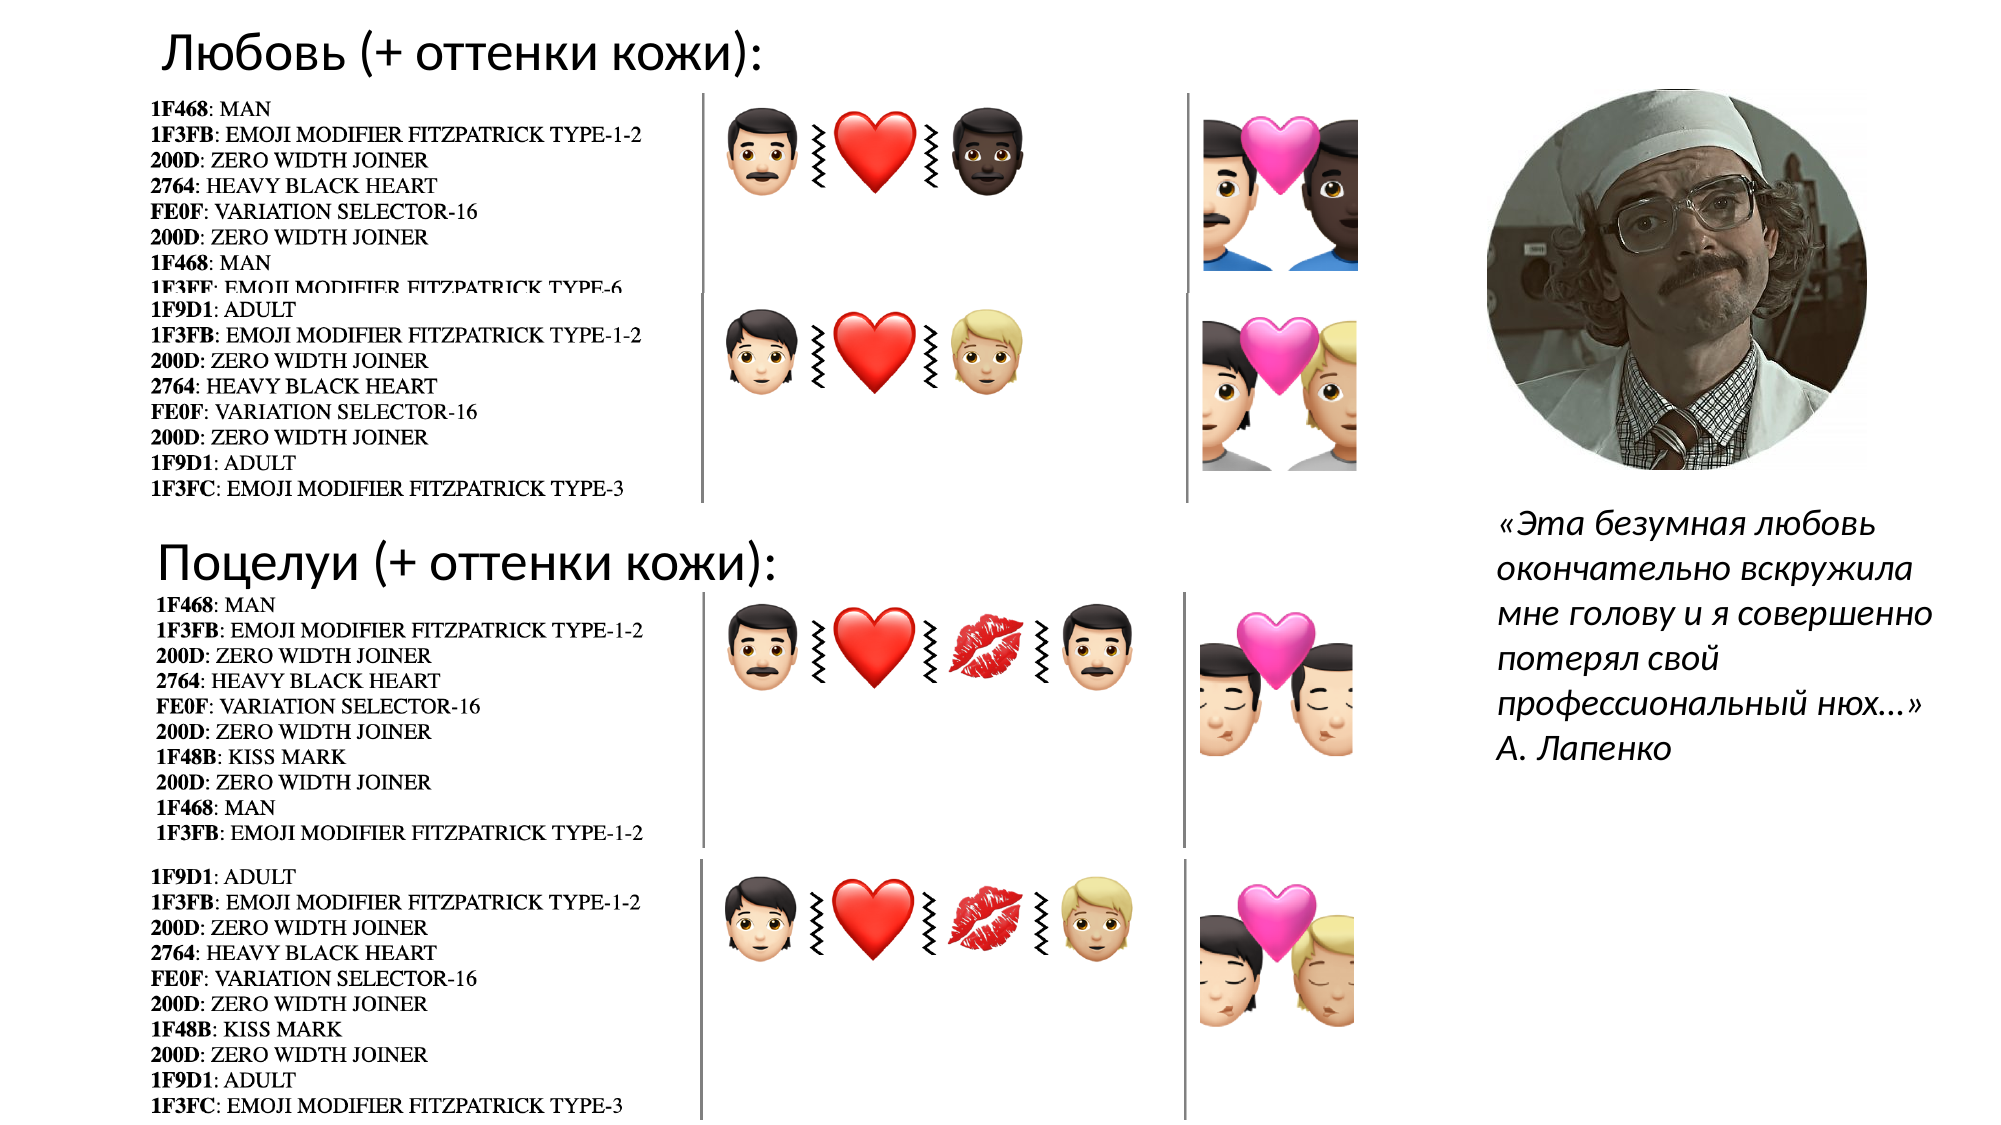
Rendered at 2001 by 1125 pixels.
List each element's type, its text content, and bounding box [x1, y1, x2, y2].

text_box Поцелуи (+ оттенки кожи): [142, 525, 1399, 600]
text_box «Эта безумная любовь окончательно вскружила мне голову и я совершенно потерял свой профессиональный нюх…» А. Лапенко [1481, 490, 1965, 776]
picture [1487, 89, 1867, 470]
picture [146, 93, 1370, 503]
text_box Любовь (+ оттенки кожи): [146, 15, 1403, 91]
picture [153, 591, 1381, 848]
picture [145, 858, 1366, 1120]
